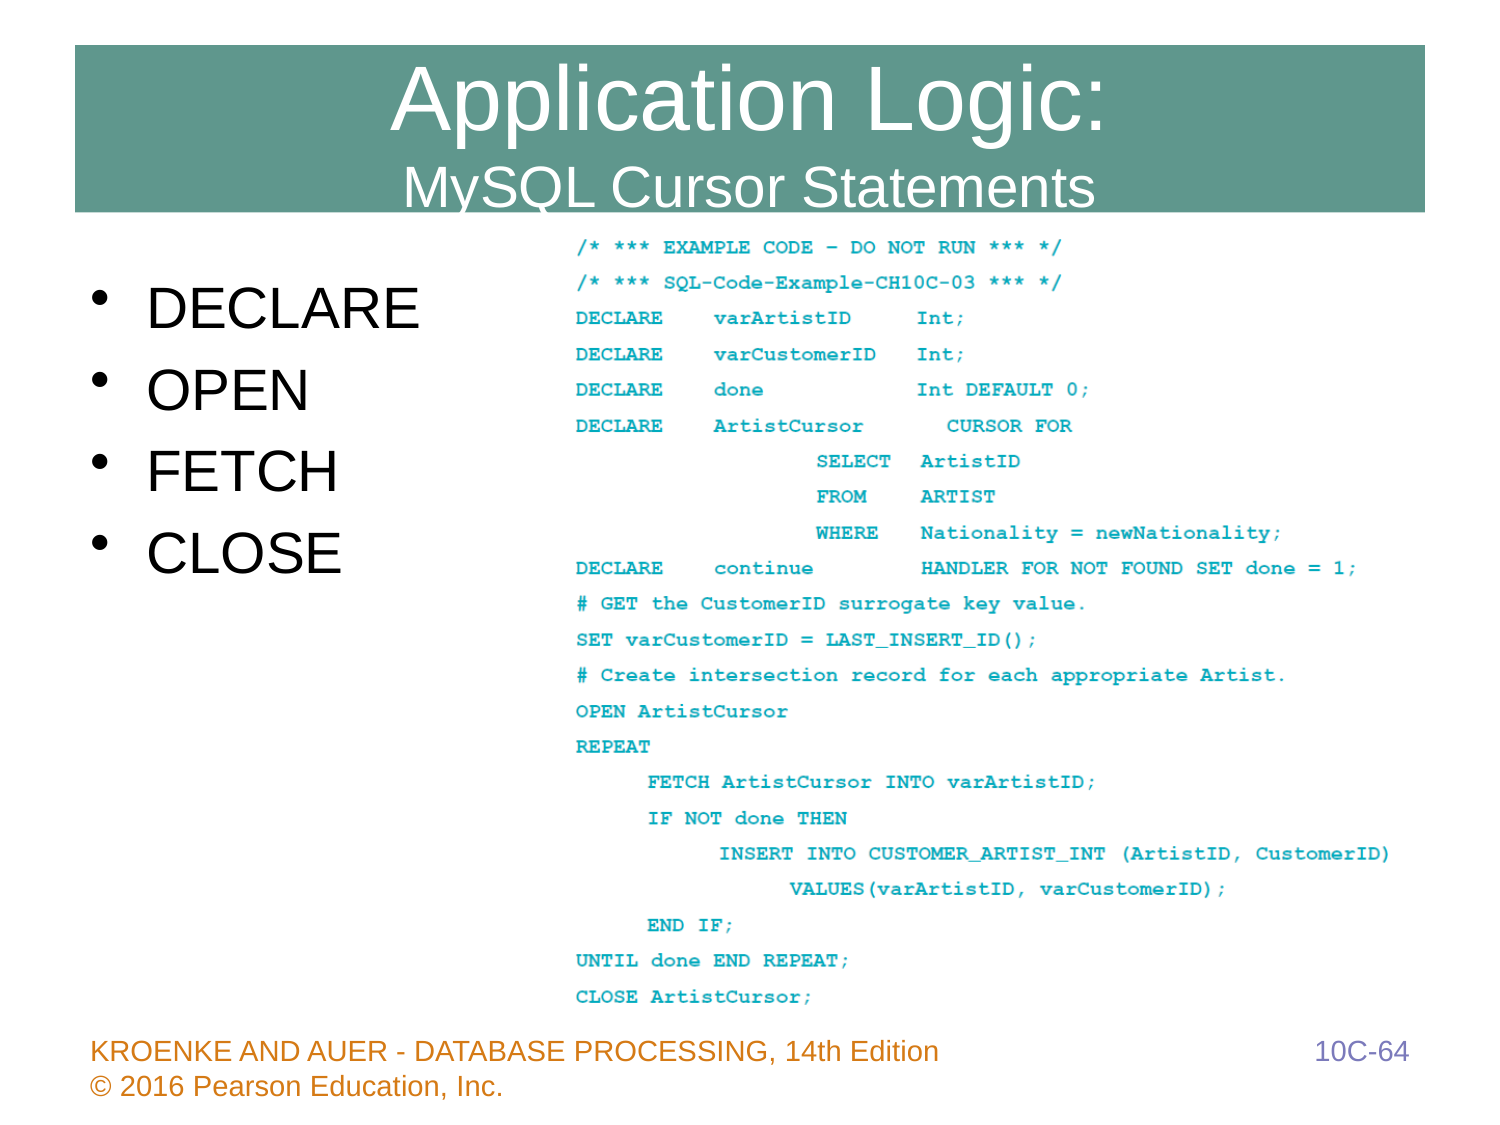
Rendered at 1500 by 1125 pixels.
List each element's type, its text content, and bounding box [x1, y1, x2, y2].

title Application Logic: MySQL Cursor Statements [74, 44, 1426, 213]
picture [574, 238, 1389, 1006]
slide_number 10C-64 [1074, 1024, 1426, 1103]
list DECLARE OPEN FETCH CLOSE [74, 262, 569, 1006]
footer KROENKE AND AUER - DATABASE PROCESSING, 14th Edition © 2016 Pearson Education, Inc. [74, 1024, 963, 1104]
